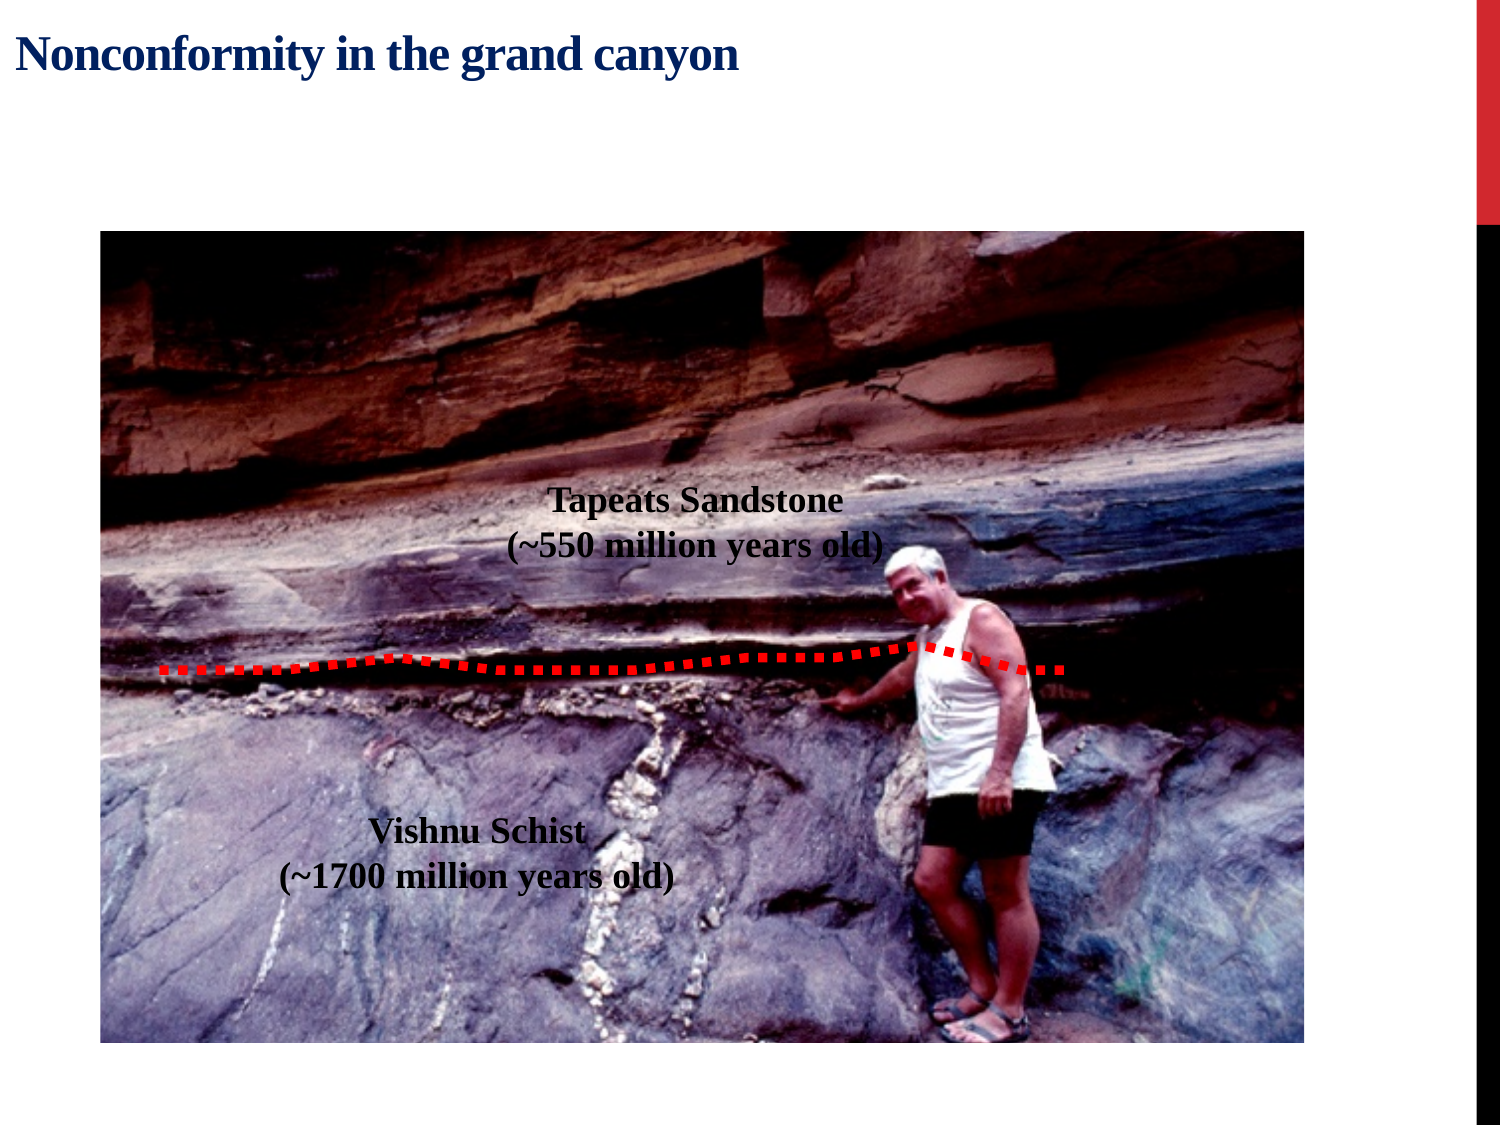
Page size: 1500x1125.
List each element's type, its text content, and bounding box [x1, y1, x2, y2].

title Nonconformity in the grand canyon [0, 0, 903, 88]
picture [99, 231, 1305, 1043]
